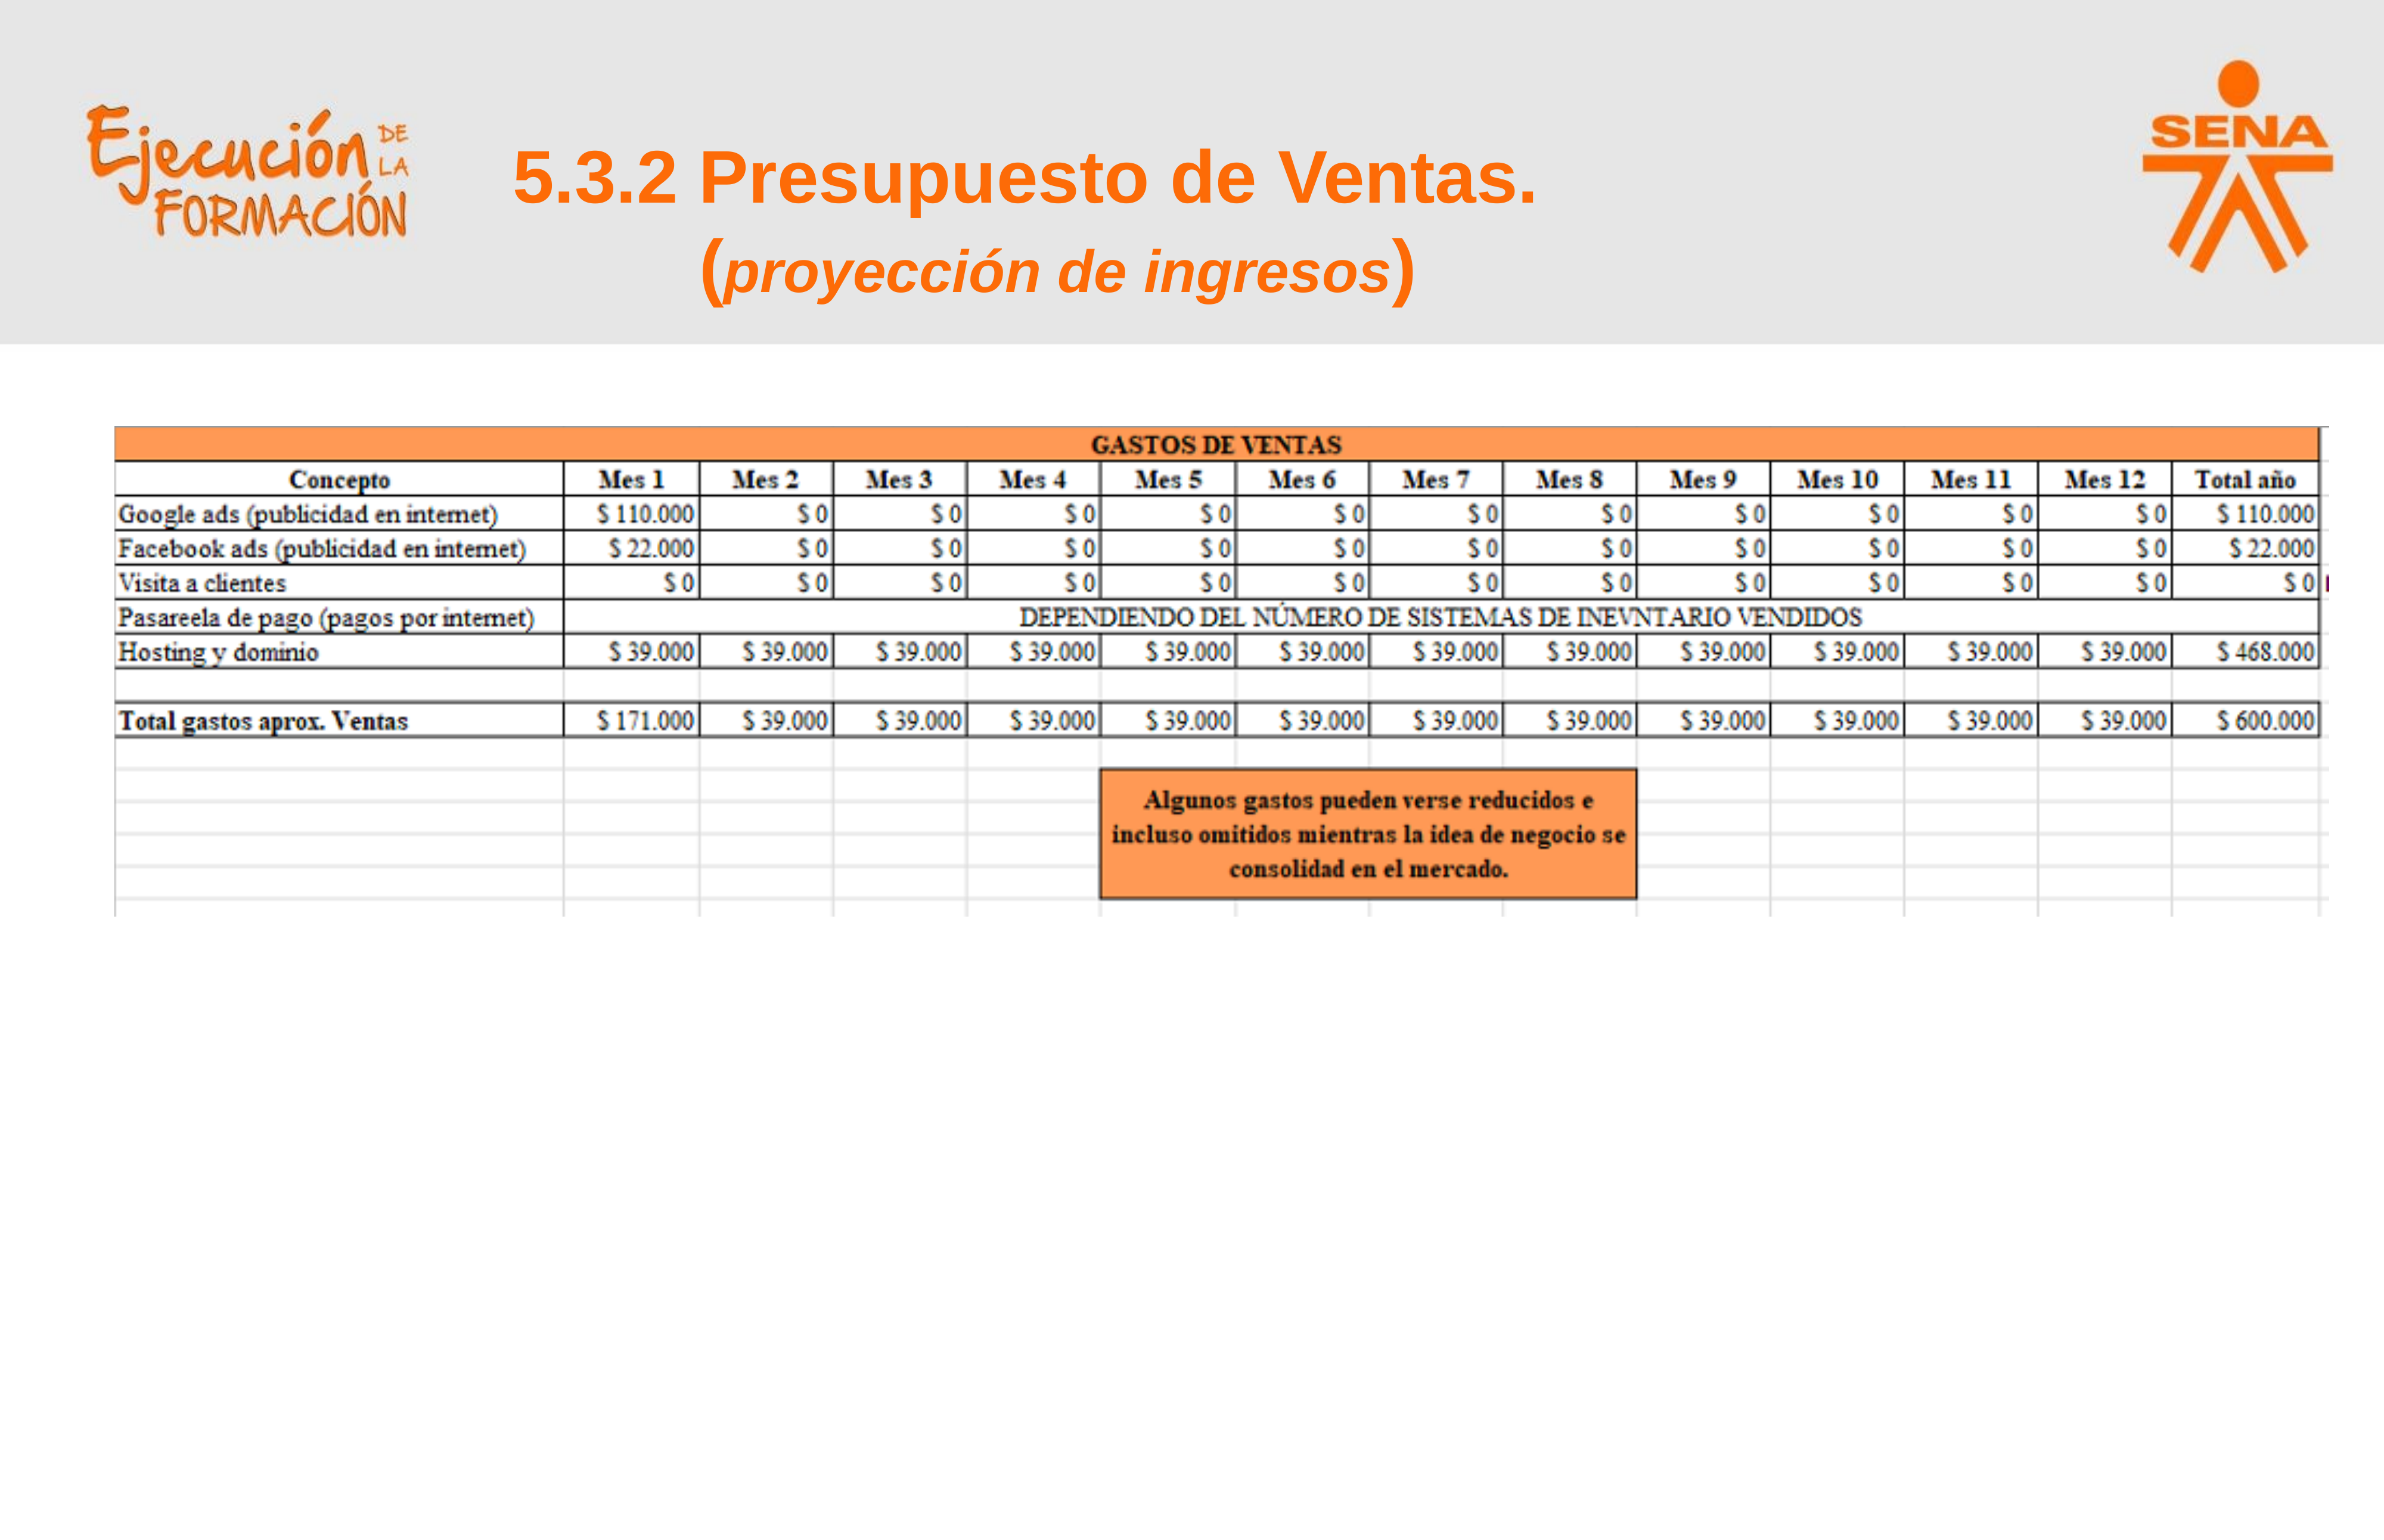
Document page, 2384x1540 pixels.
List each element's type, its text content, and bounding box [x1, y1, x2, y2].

text_box 5.3.2 Presupuesto de Ventas. (proyección de ingresos) [489, 116, 2384, 498]
picture [0, 0, 2384, 1540]
